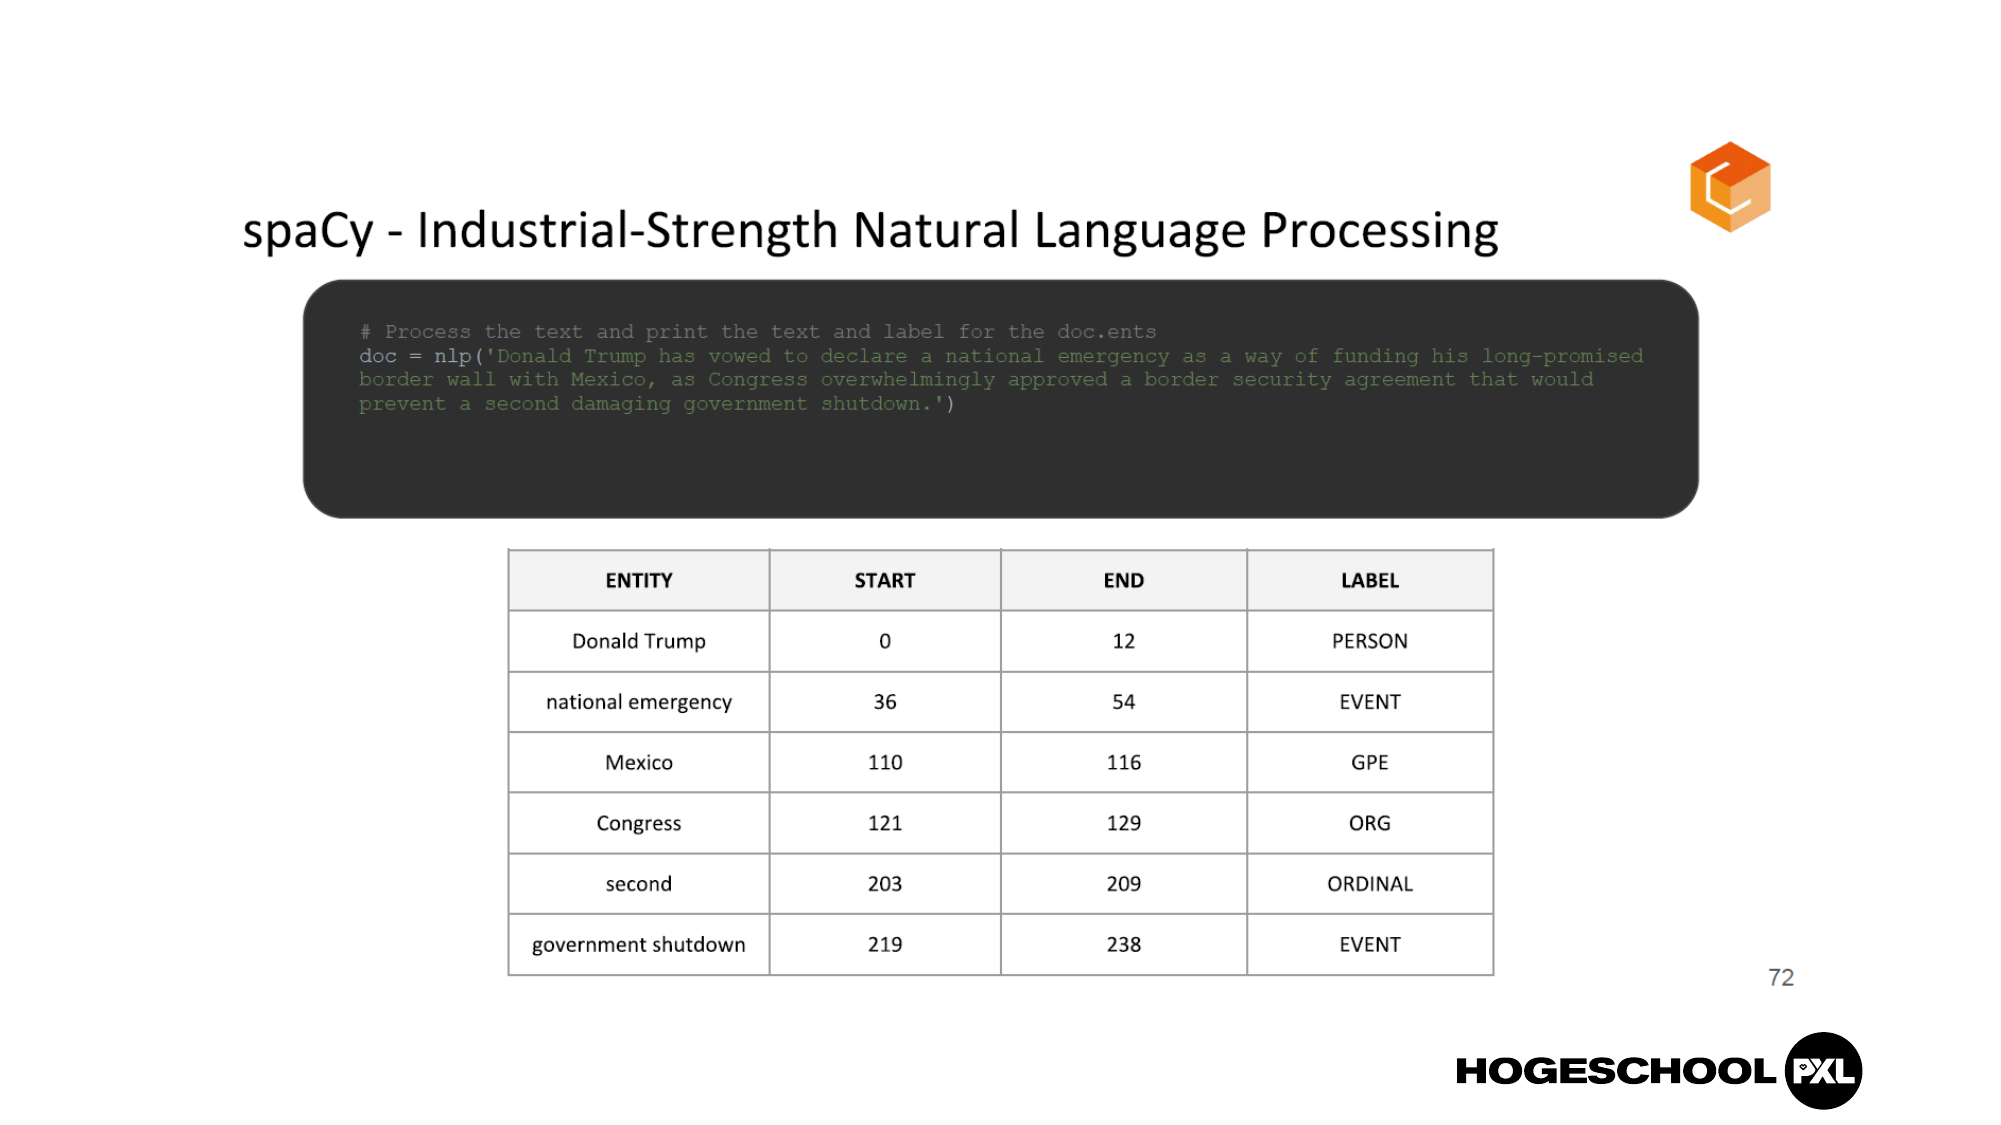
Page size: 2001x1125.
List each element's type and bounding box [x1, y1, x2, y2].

picture [170, 98, 1830, 1027]
